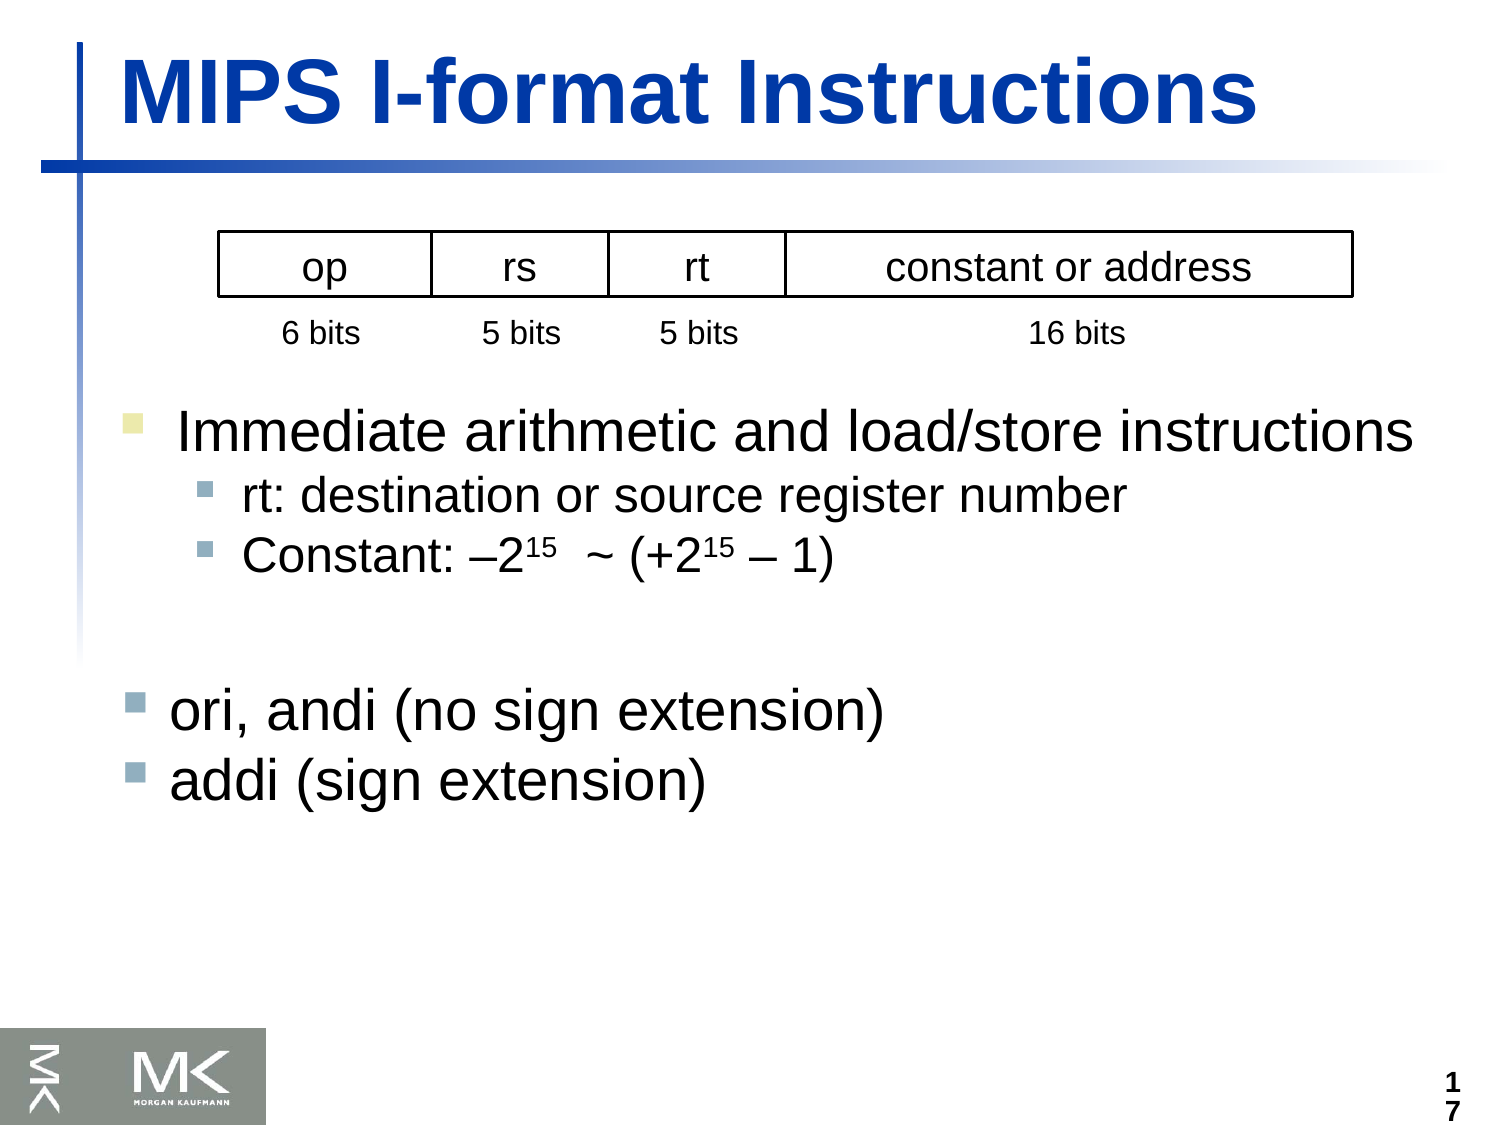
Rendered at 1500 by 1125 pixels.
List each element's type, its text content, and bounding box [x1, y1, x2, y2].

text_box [218, 231, 1353, 356]
list Immediate arithmetic and load/store instructions rt: destination or source register number Constant: –215 ~ (+215 – 1) ori, andi (no sign extension) addi (sign extension) [111, 384, 1470, 1024]
slide_number 17 [1436, 1057, 1472, 1107]
title MIPS I-format Instructions [111, 23, 1468, 150]
picture [0, 1028, 266, 1125]
